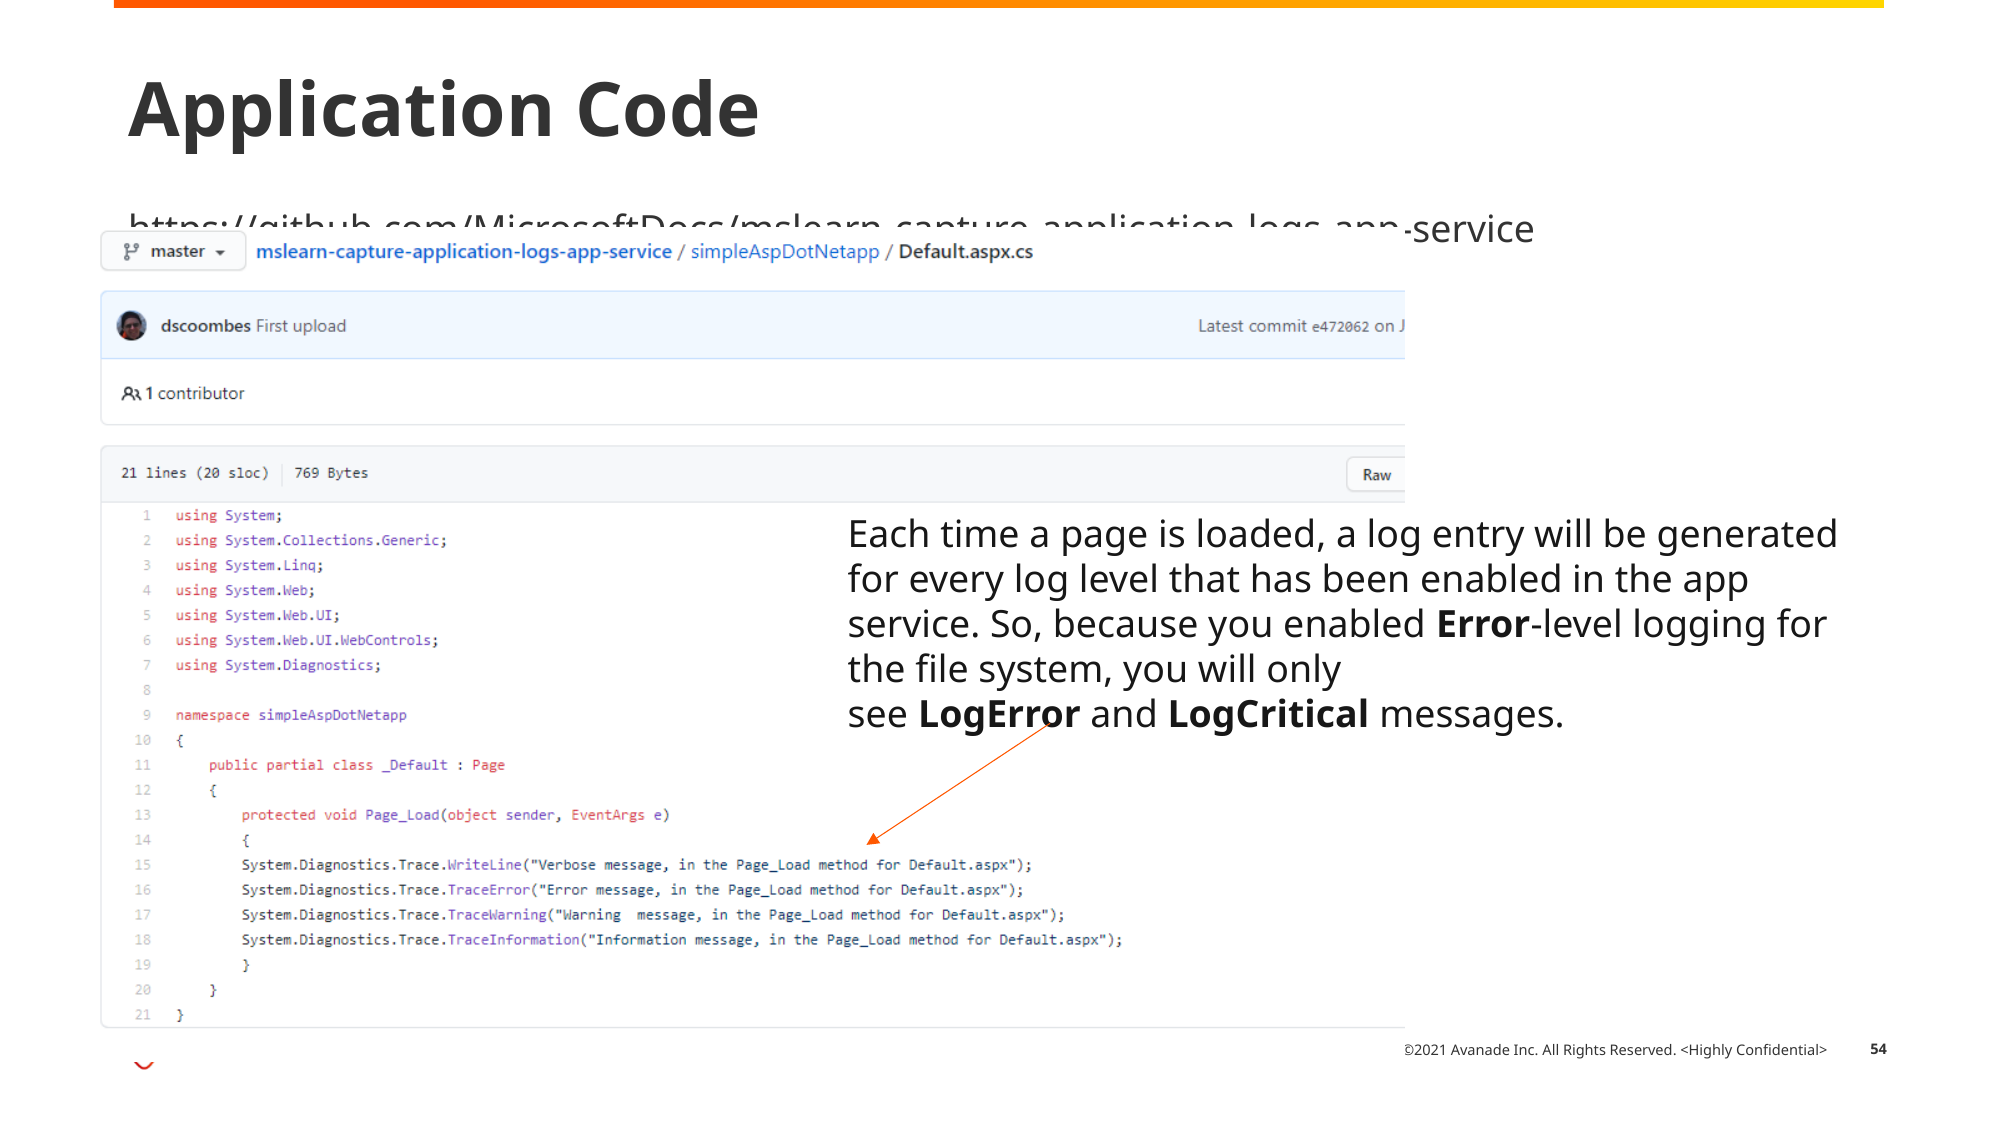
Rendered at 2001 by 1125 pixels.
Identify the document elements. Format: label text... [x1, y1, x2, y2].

picture [93, 227, 1405, 1090]
text_box https://github.com/MicrosoftDocs/mslearn-capture-application-logs-app-service [113, 197, 1620, 258]
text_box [866, 723, 1050, 845]
text_box Each time a page is loaded, a log entry will be generated for every log level that has been enabled in the app service. So, because you enabled Error-level logging for the file system, you will only see LogError and LogCritical messages. [1405, 502, 1862, 743]
title Application Code [113, 64, 1883, 228]
